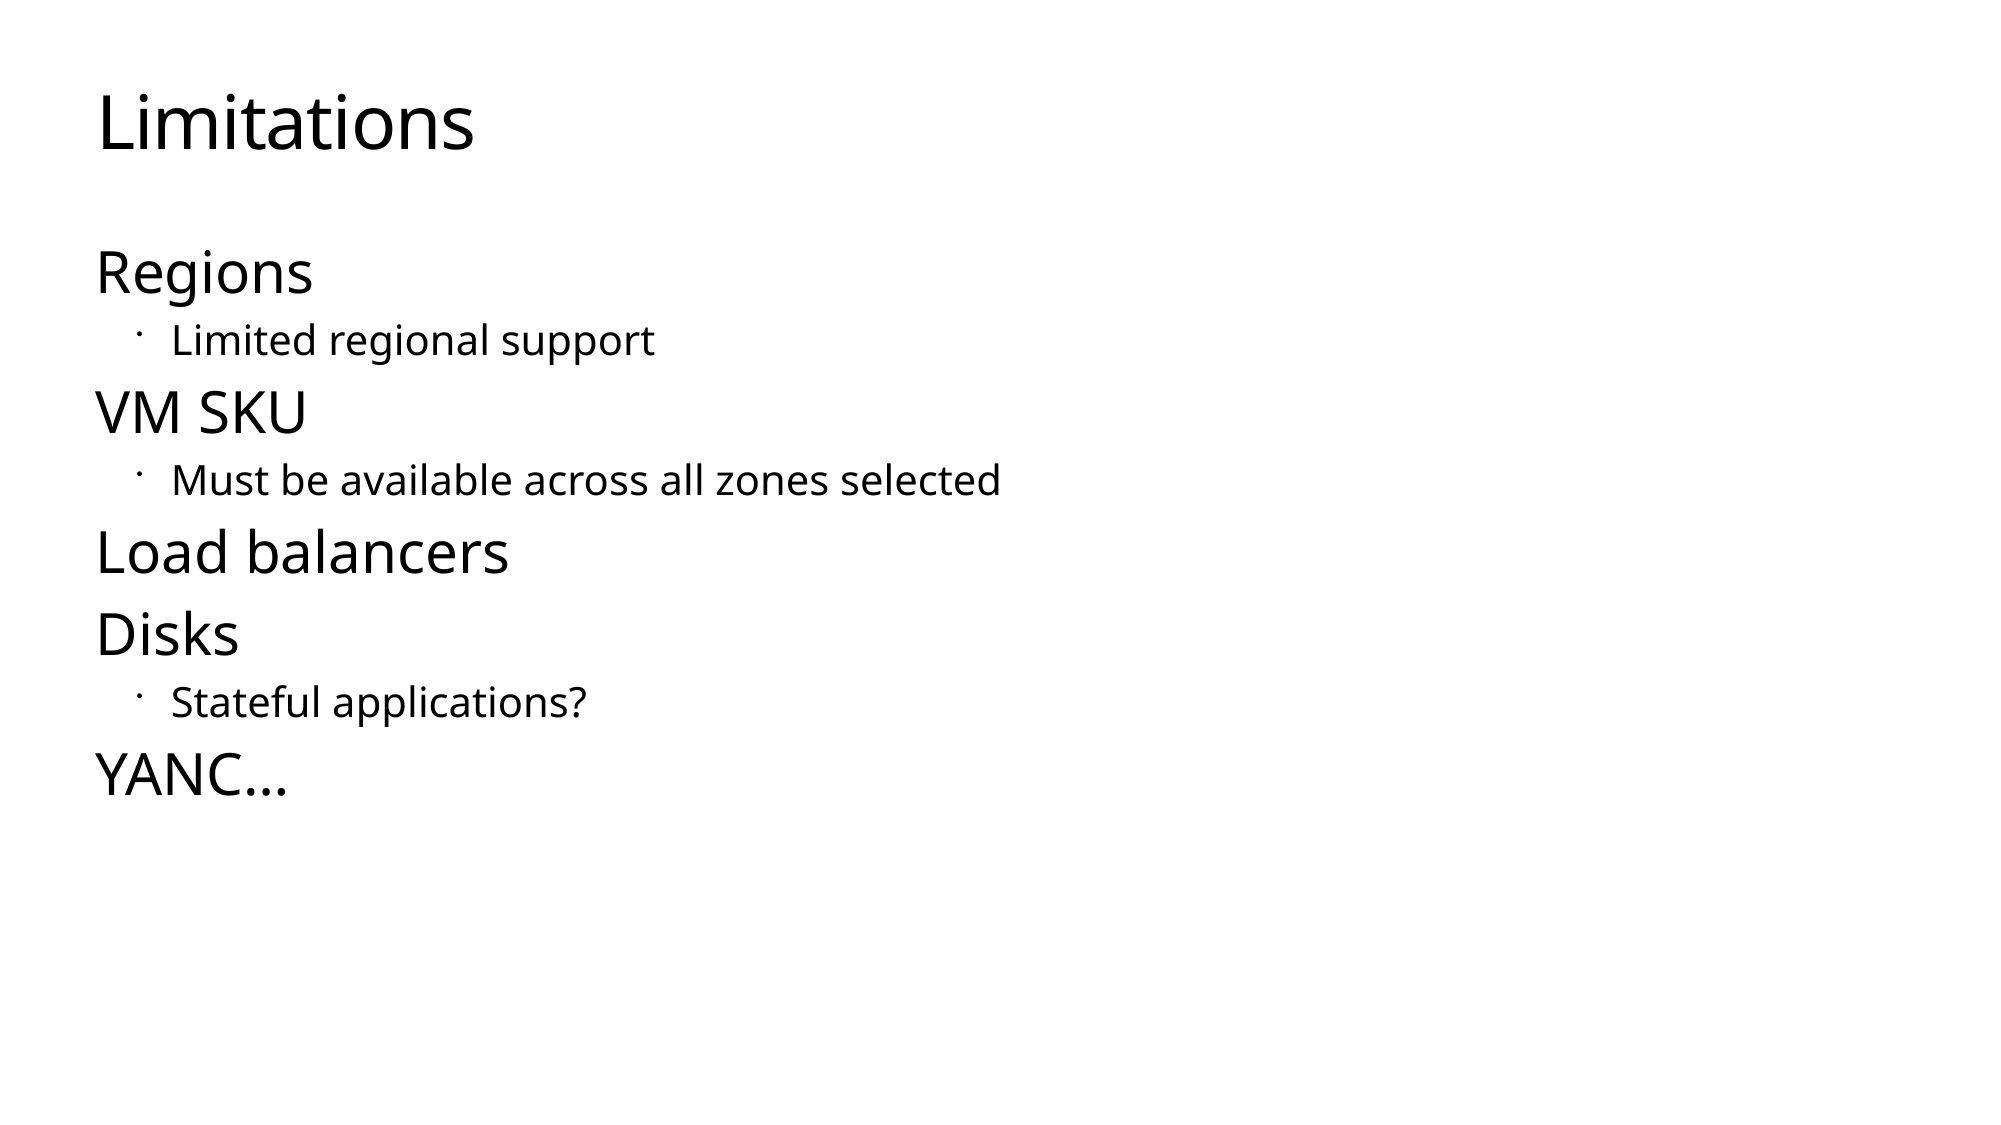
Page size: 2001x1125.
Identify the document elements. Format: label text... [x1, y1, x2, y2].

title Limitations [96, 75, 1904, 166]
list Regions Limited regional support VM SKU Must be available across all zones selected Load balancers Disks Stateful applications? YANC… [95, 235, 1904, 828]
